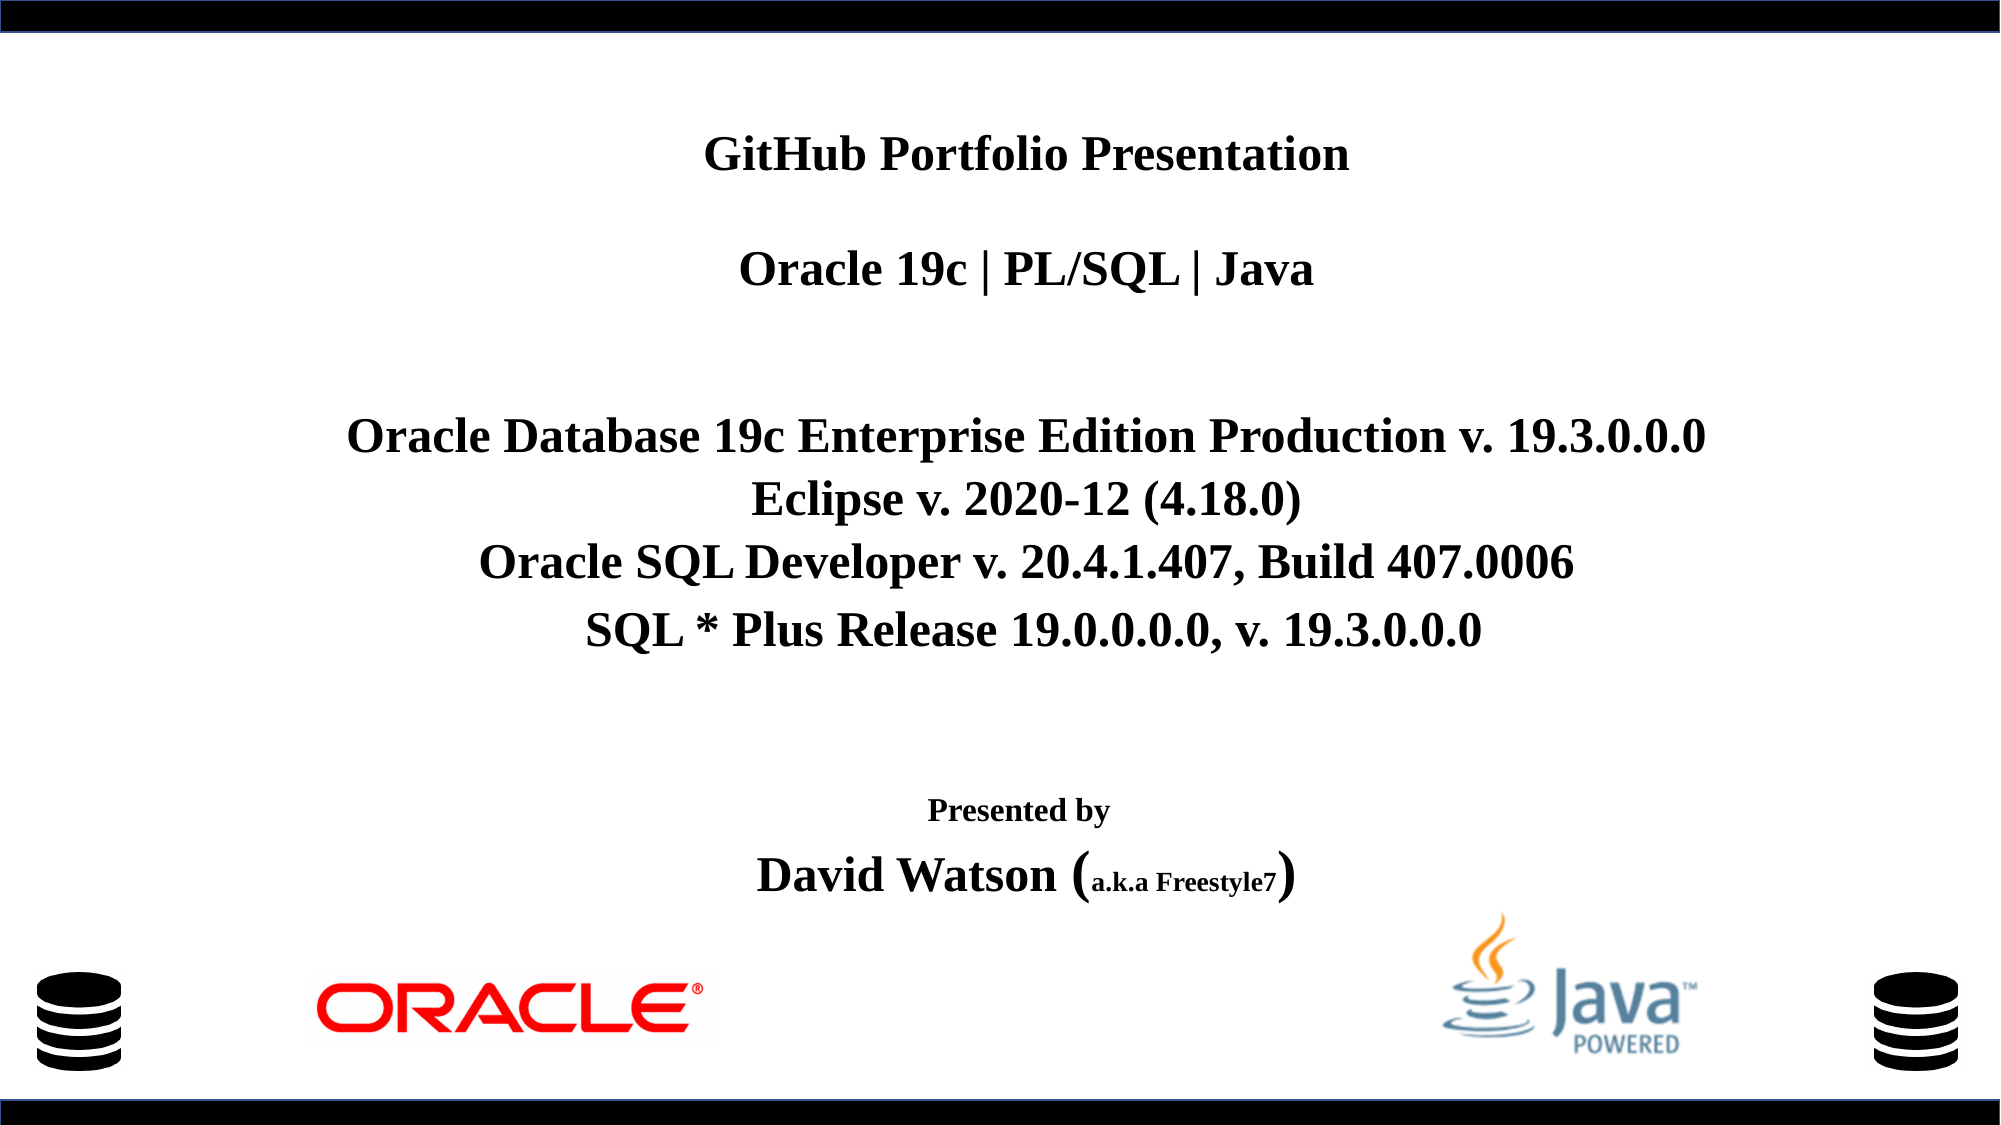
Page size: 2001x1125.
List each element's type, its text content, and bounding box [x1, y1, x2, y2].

picture [1417, 896, 1710, 1065]
text_box [0, 0, 2000, 32]
picture [30, 972, 128, 1071]
picture [308, 974, 720, 1044]
picture [1867, 972, 1965, 1071]
list GitHub Portfolio Presentation Oracle 19c | PL/SQL | Java Oracle Database 19c Enterprise Edition Production v. 19.3.0.0.0 Eclipse v. 2020-12 (4.18.0) Oracle SQL Developer v. 20.4.1.407, Build 407.0006 SQL * Plus Release 19.0.0.0.0, v. 19.3.0.0.0 Presented by David Watson (a.k.a Freestyle7) [164, 37, 1890, 919]
text_box [0, 1099, 2000, 1125]
